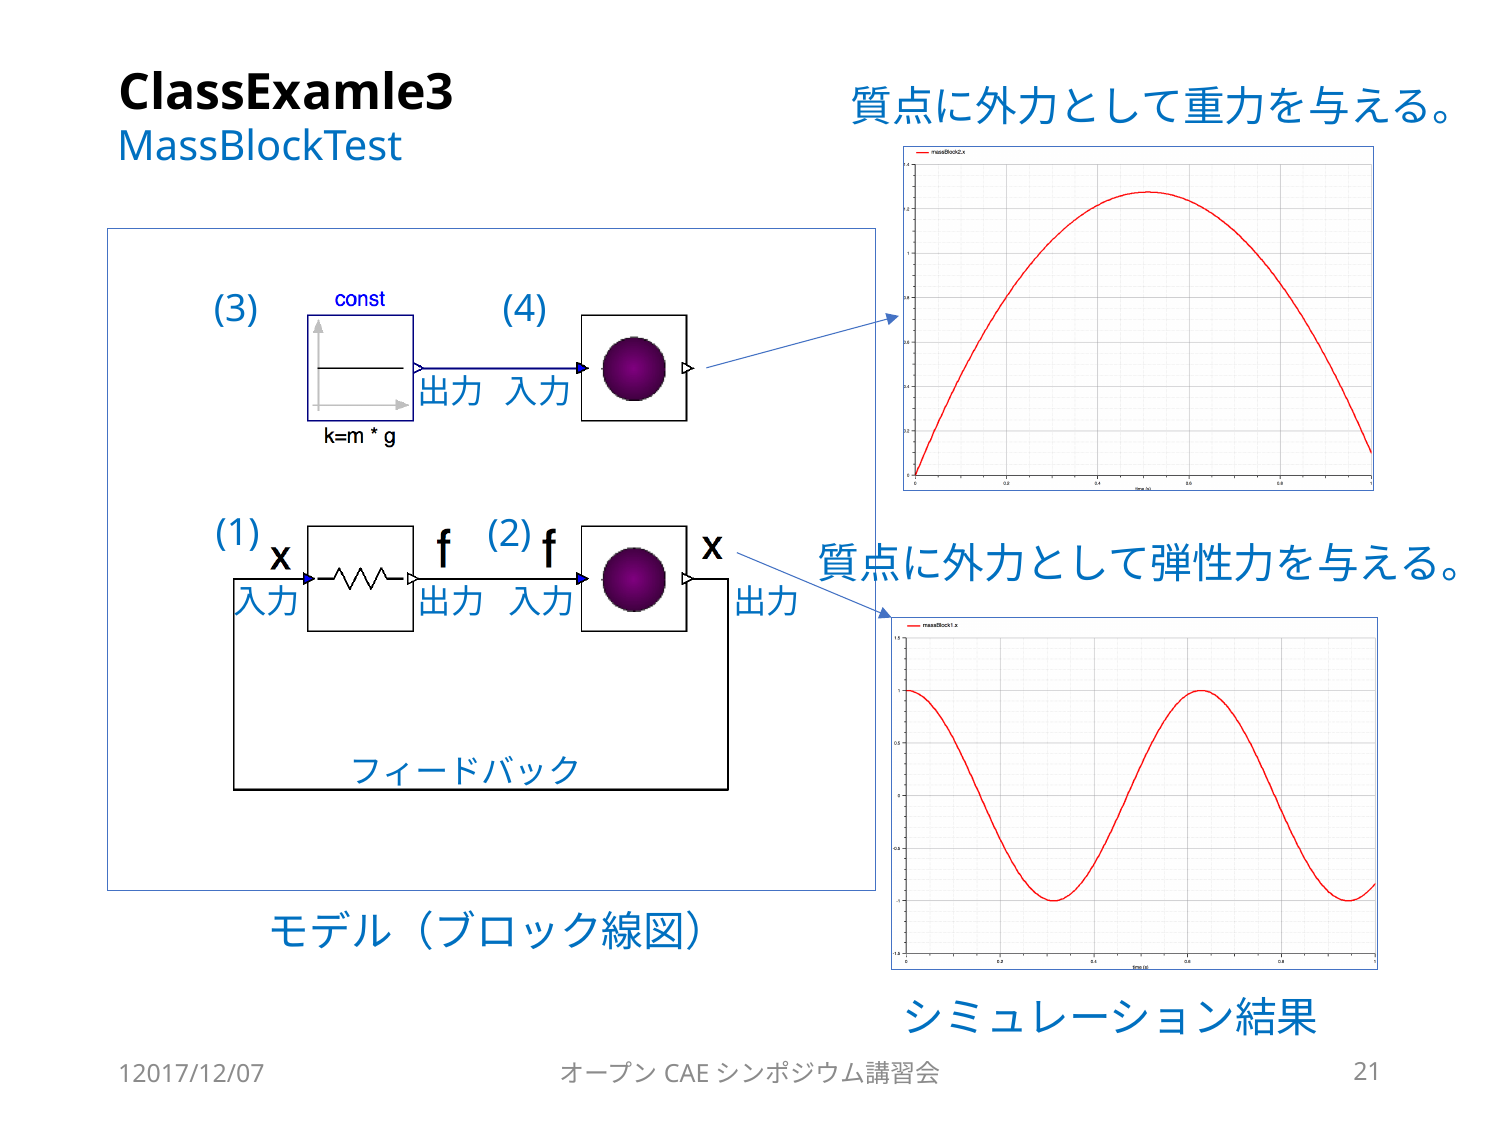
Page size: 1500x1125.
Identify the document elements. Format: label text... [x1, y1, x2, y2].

title ClassExamle3 [103, 59, 1397, 142]
text_box MassBlockTest [102, 111, 808, 176]
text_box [706, 315, 899, 368]
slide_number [103, 1042, 441, 1103]
footer オープンCAEシンポジウム講習会 [496, 1042, 1004, 1103]
text_box モデル（ブロック線図） [252, 896, 797, 962]
slide_number 21 [1059, 1042, 1397, 1103]
picture [903, 146, 1374, 491]
text_box 質点に外力として重力を与える。 [835, 72, 1500, 138]
text_box シミュレーション結果 [888, 983, 1382, 1049]
picture [891, 617, 1378, 970]
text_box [736, 552, 892, 618]
text_box 質点に外力として弾性力を与える。 [876, 529, 1500, 595]
picture [107, 228, 876, 891]
